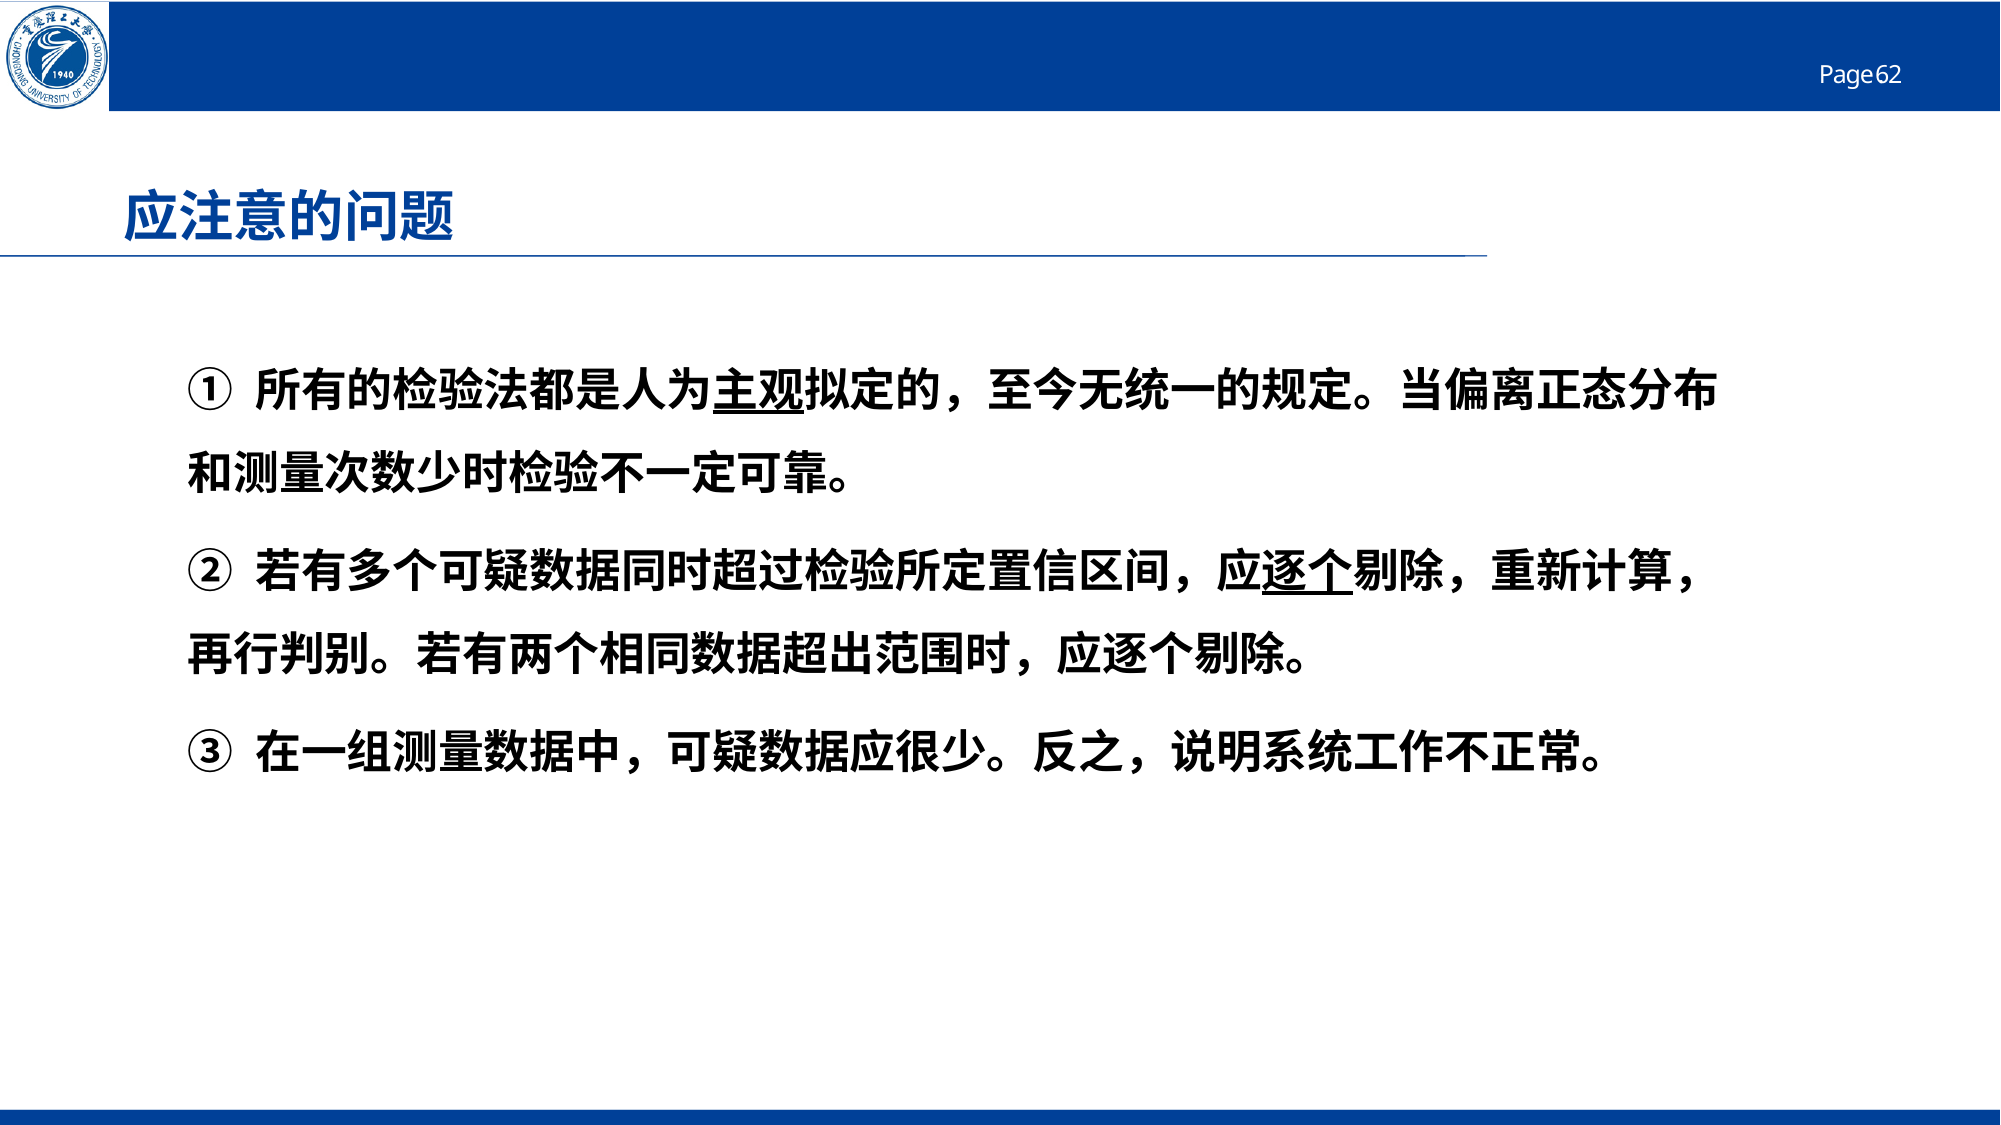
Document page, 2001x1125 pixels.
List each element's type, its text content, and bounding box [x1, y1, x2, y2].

picture [0, 2, 109, 112]
title 应注意的问题 [108, 160, 1940, 255]
text_box ① 所有的检验法都是人为主观拟定的，至今无统一的规定。当偏离正态分布和测量次数少时检验不一定可靠。 ② 若有多个可疑数据同时超过检验所定置信区间，应逐个剔除，重新计算，再行判别。若有两个相同数据超出范围时，应逐个剔除。 ③ 在一组测量数据中，可疑数据应很少。反之，说明系统工作不正常。 [173, 326, 1761, 786]
